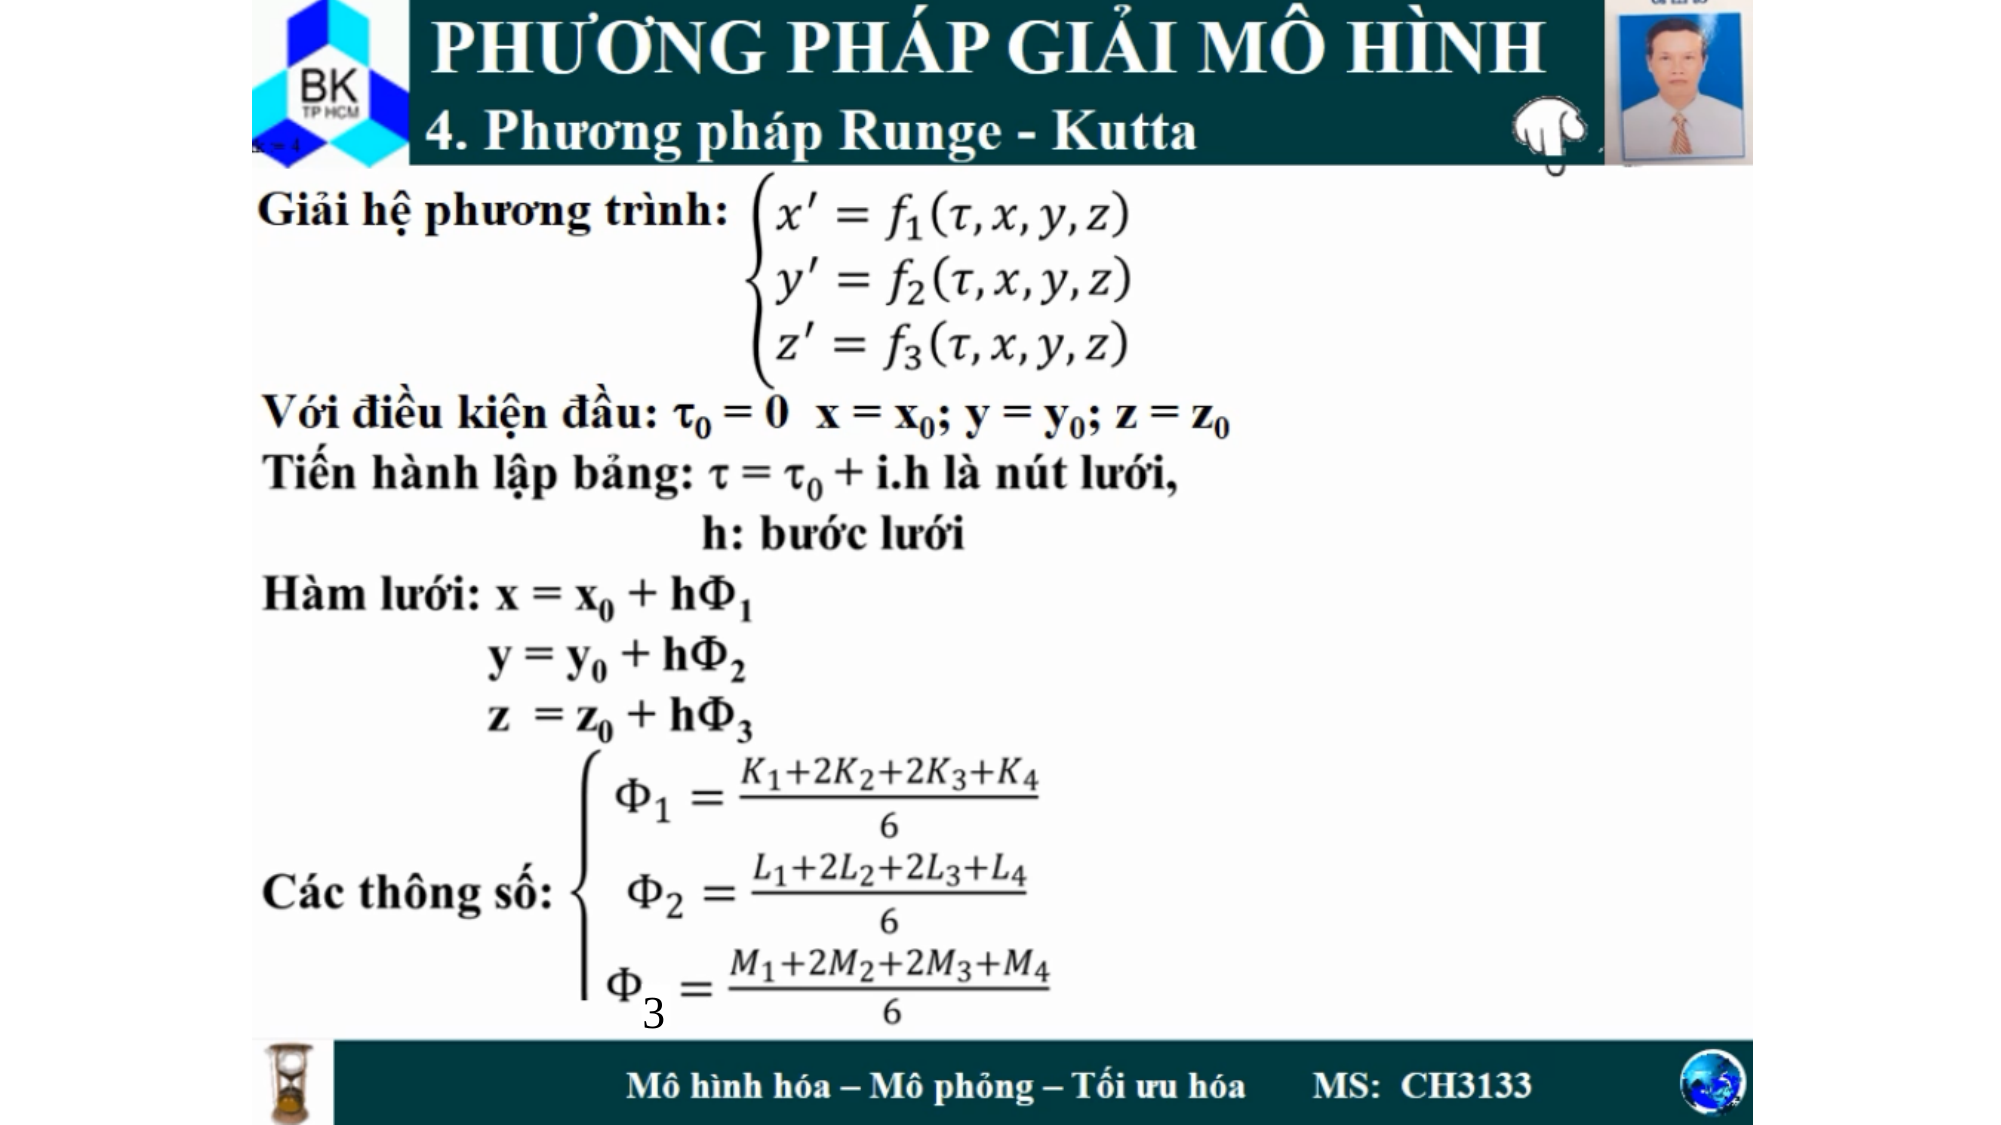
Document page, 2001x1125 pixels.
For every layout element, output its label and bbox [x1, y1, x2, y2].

text_box [252, 0, 1753, 1125]
